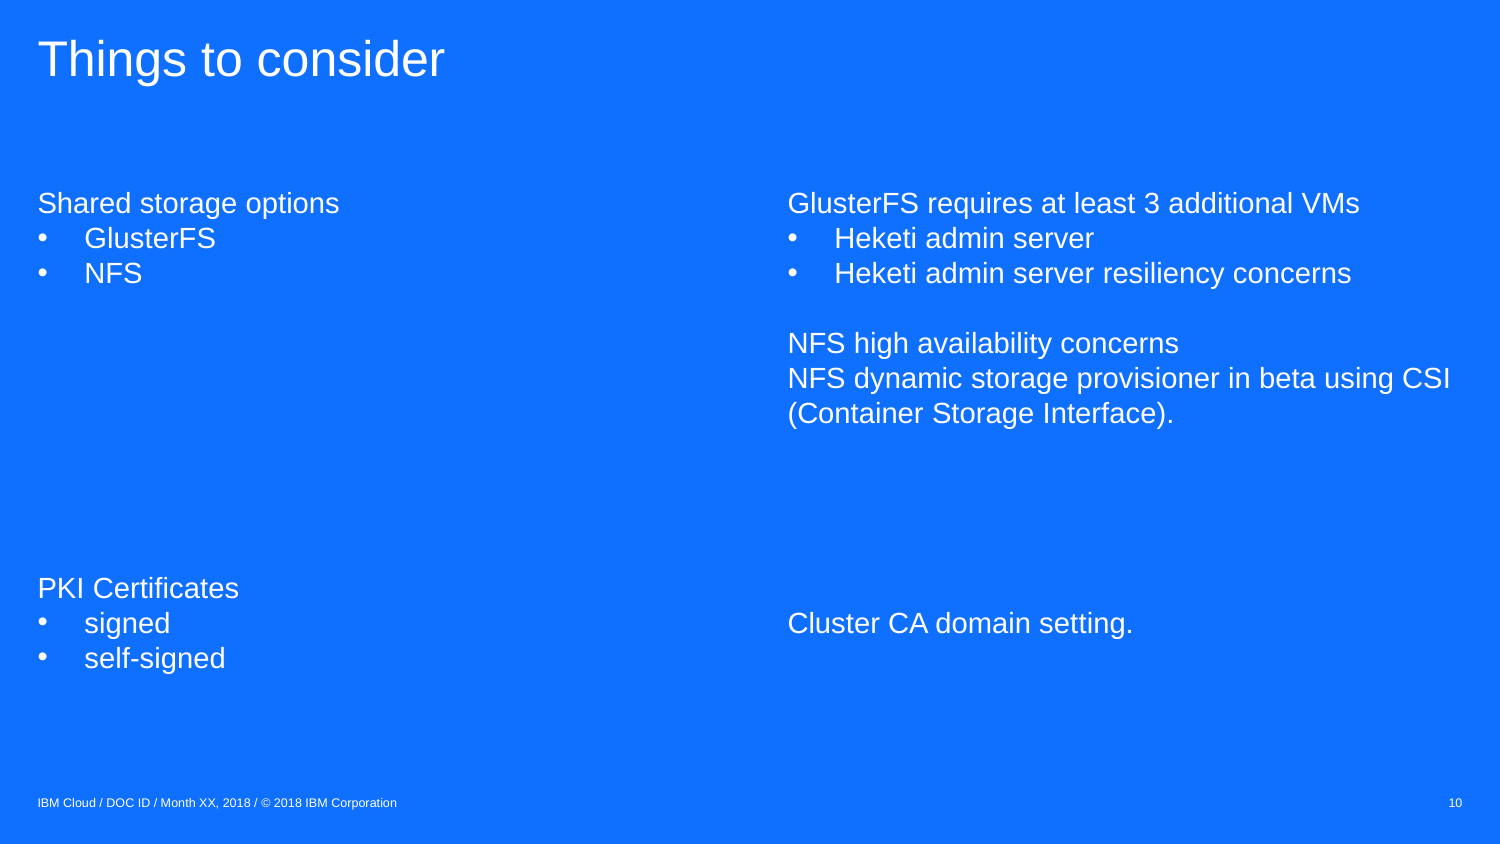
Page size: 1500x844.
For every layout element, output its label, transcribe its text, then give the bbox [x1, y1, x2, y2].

slide_number 10 [1125, 791, 1463, 815]
list GlusterFS requires at least 3 additional VMs Heketi admin server Heketi admin server resiliency concerns NFS high availability concerns NFS dynamic storage provisioner in beta using CSI (Container Storage Interface). Cluster CA domain setting. [787, 184, 1463, 773]
title Things to consider [37, 33, 713, 184]
footer IBM Cloud / DOC ID / Month XX, 2018 / © 2018 IBM Corporation [37, 791, 1088, 815]
list Shared storage options GlusterFS NFS PKI Certificates signed self-signed [37, 184, 713, 773]
